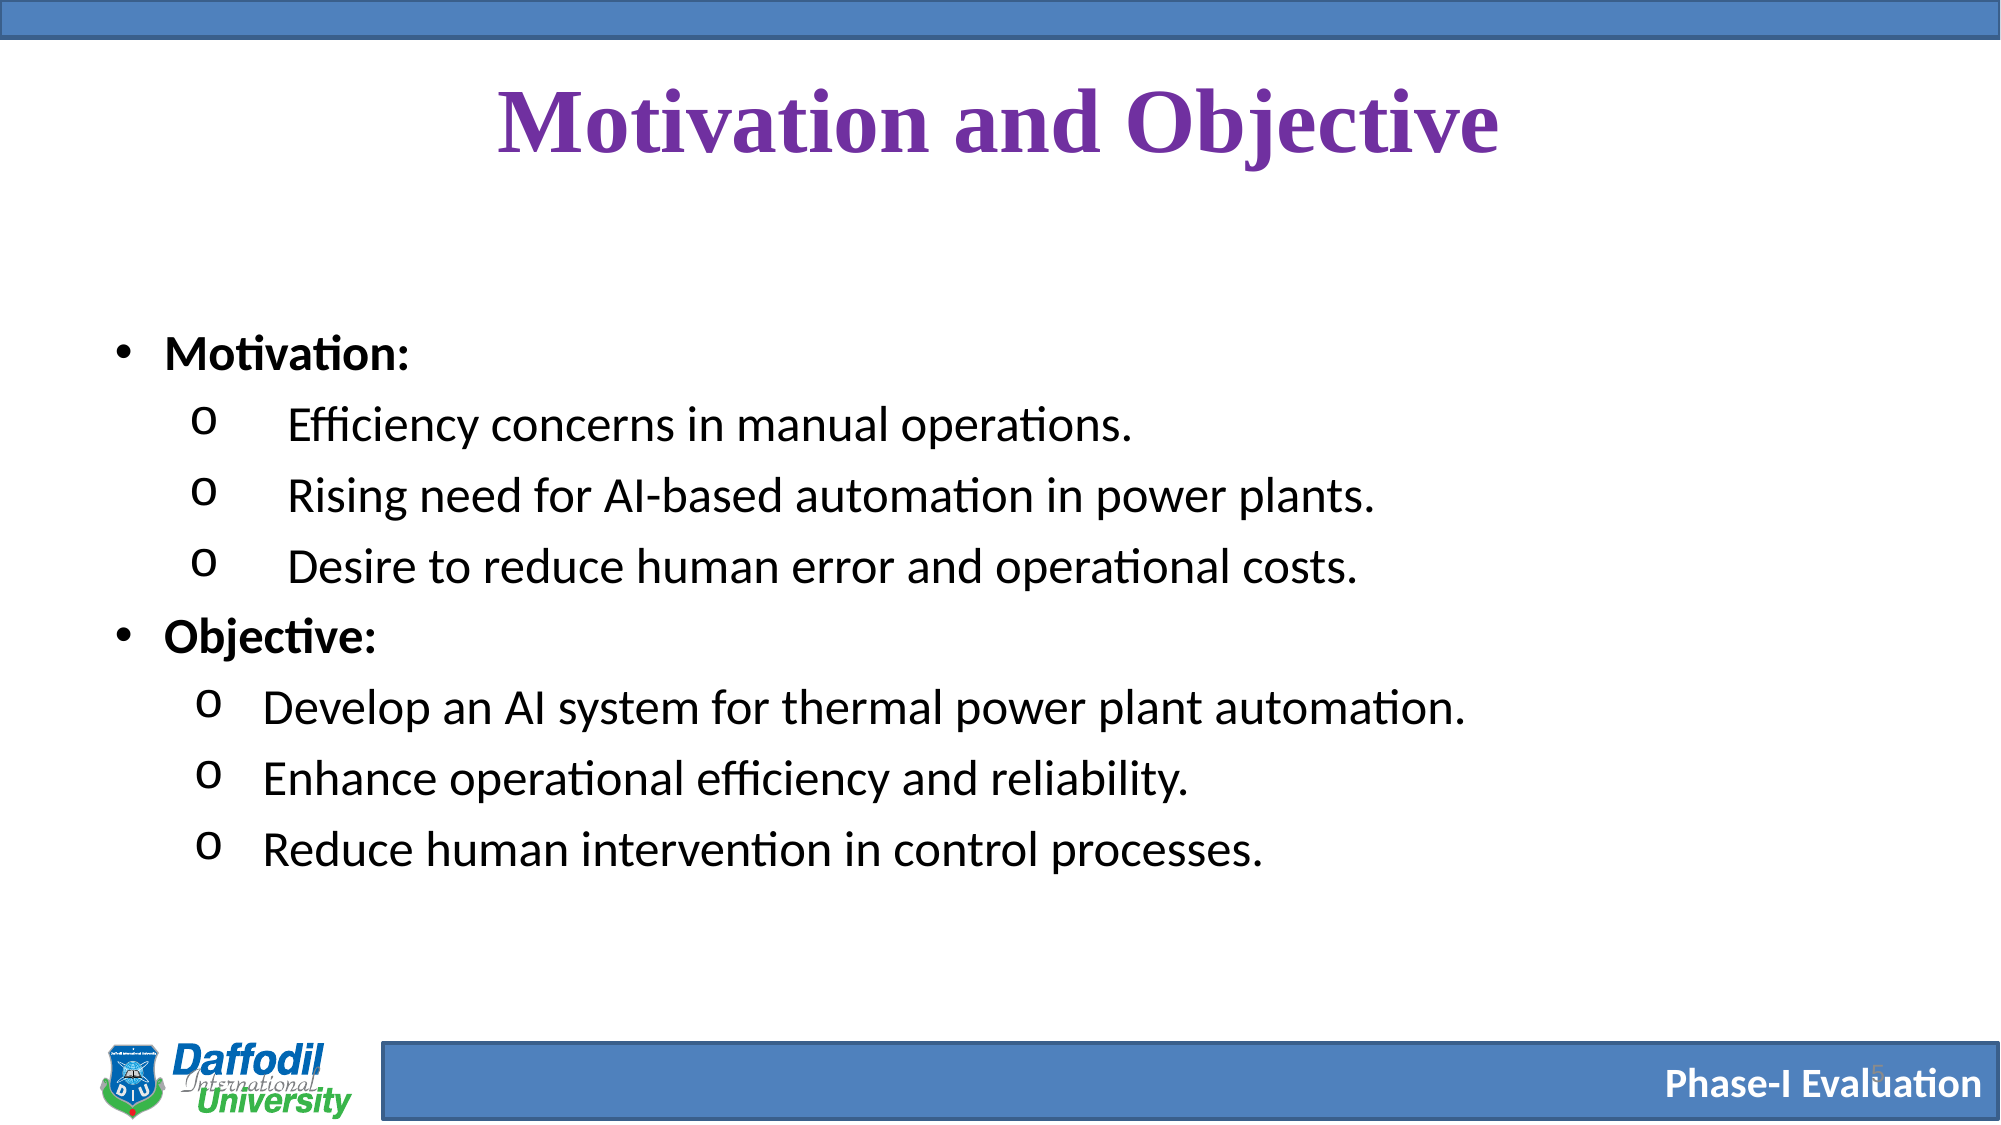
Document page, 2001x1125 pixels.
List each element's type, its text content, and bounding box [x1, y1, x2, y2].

title Motivation and Objective [324, 45, 1675, 188]
slide_number 5 [1433, 1042, 1900, 1103]
picture [125, 1078, 132, 1084]
list Motivation: Efficiency concerns in manual operations. Rising need for AI-based automation in power plants. Desire to reduce human error and operational costs. Objective: Develop an AI system for thermal power plant automation. Enhance operational efficiency and reliability. Reduce human intervention in control processes. [99, 237, 1900, 888]
